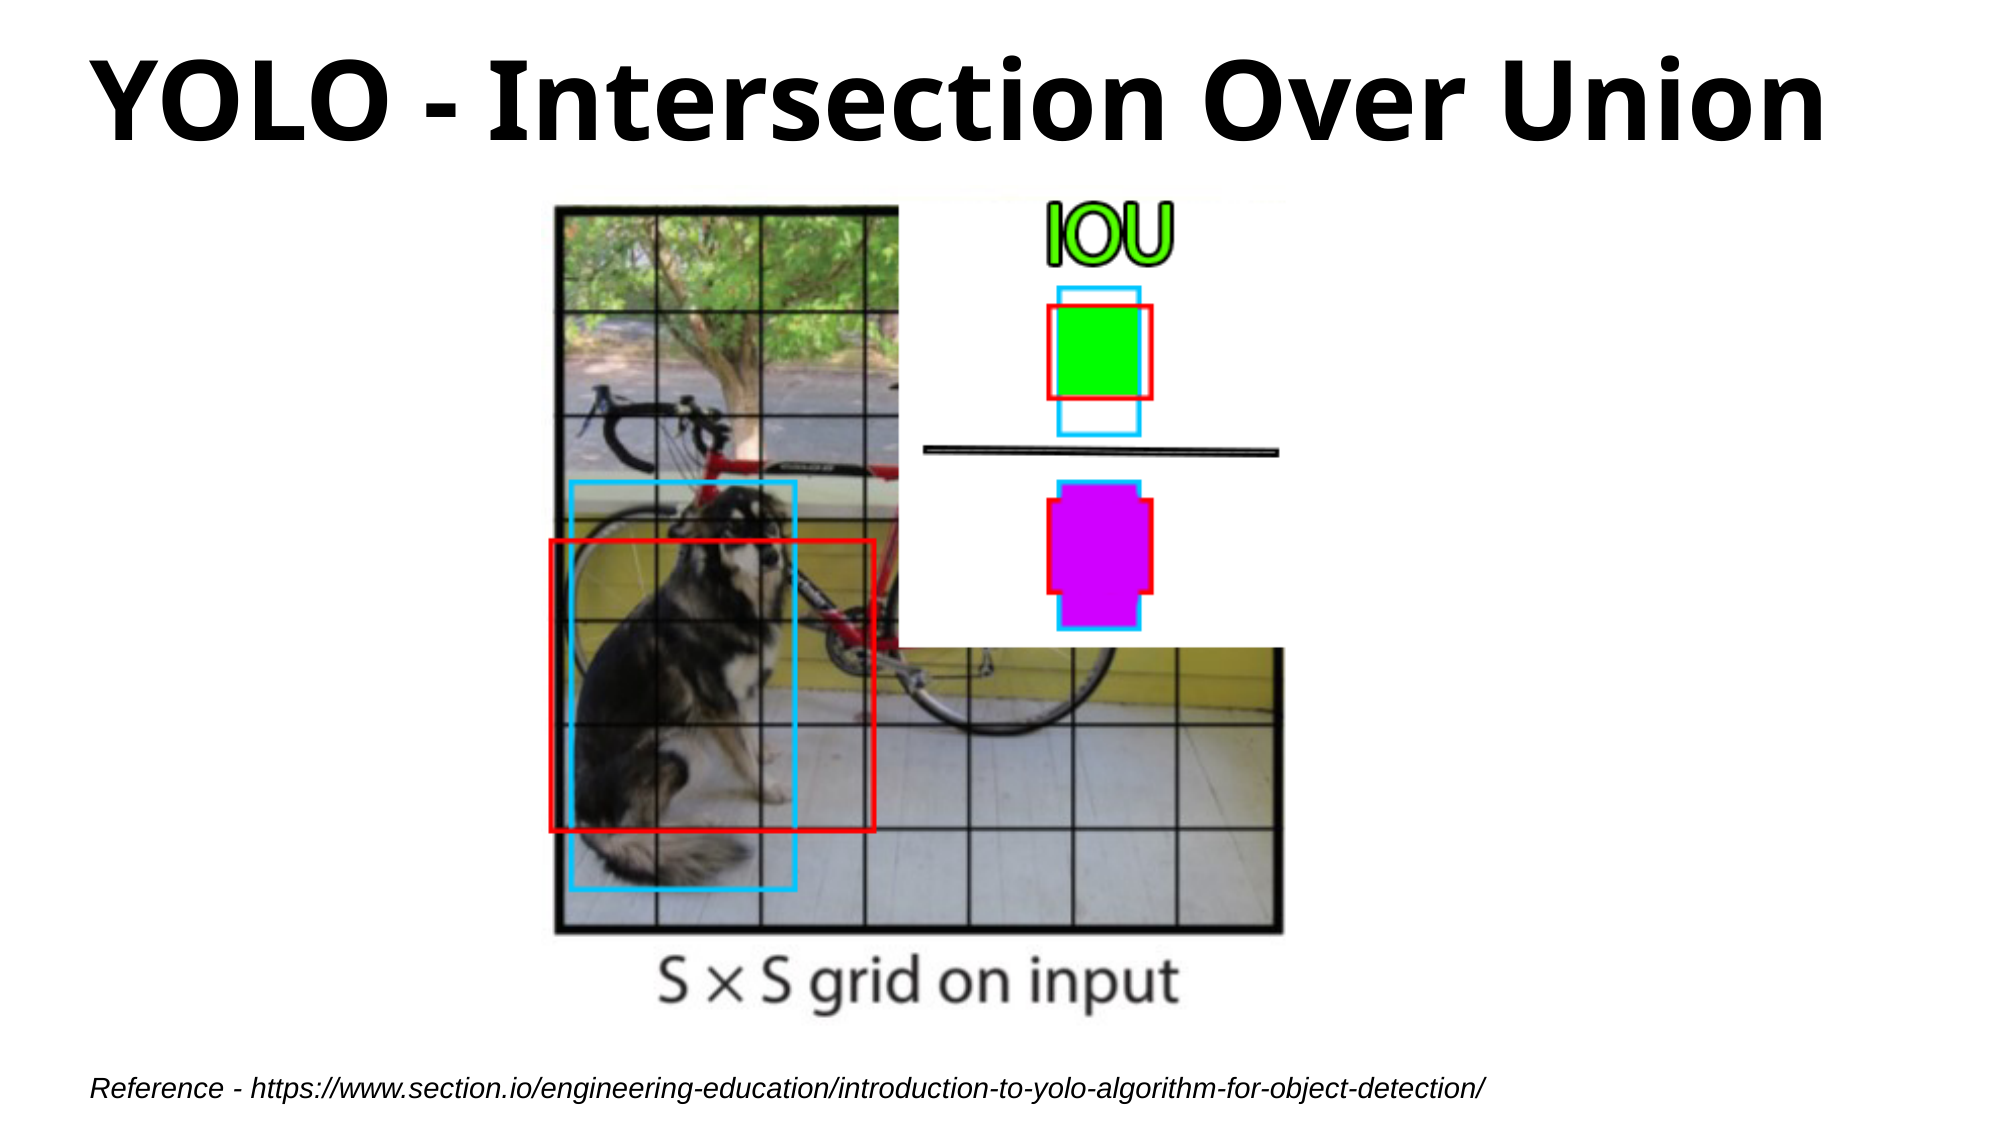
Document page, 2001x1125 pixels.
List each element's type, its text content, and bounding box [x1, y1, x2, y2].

picture [541, 185, 1304, 1031]
text_box YOLO - Intersection Over Union [74, 23, 2000, 186]
text_box Reference - https://www.section.io/engineering-education/introduction-to-yolo-algorithm-for-object-detection/ [74, 1054, 1615, 1120]
